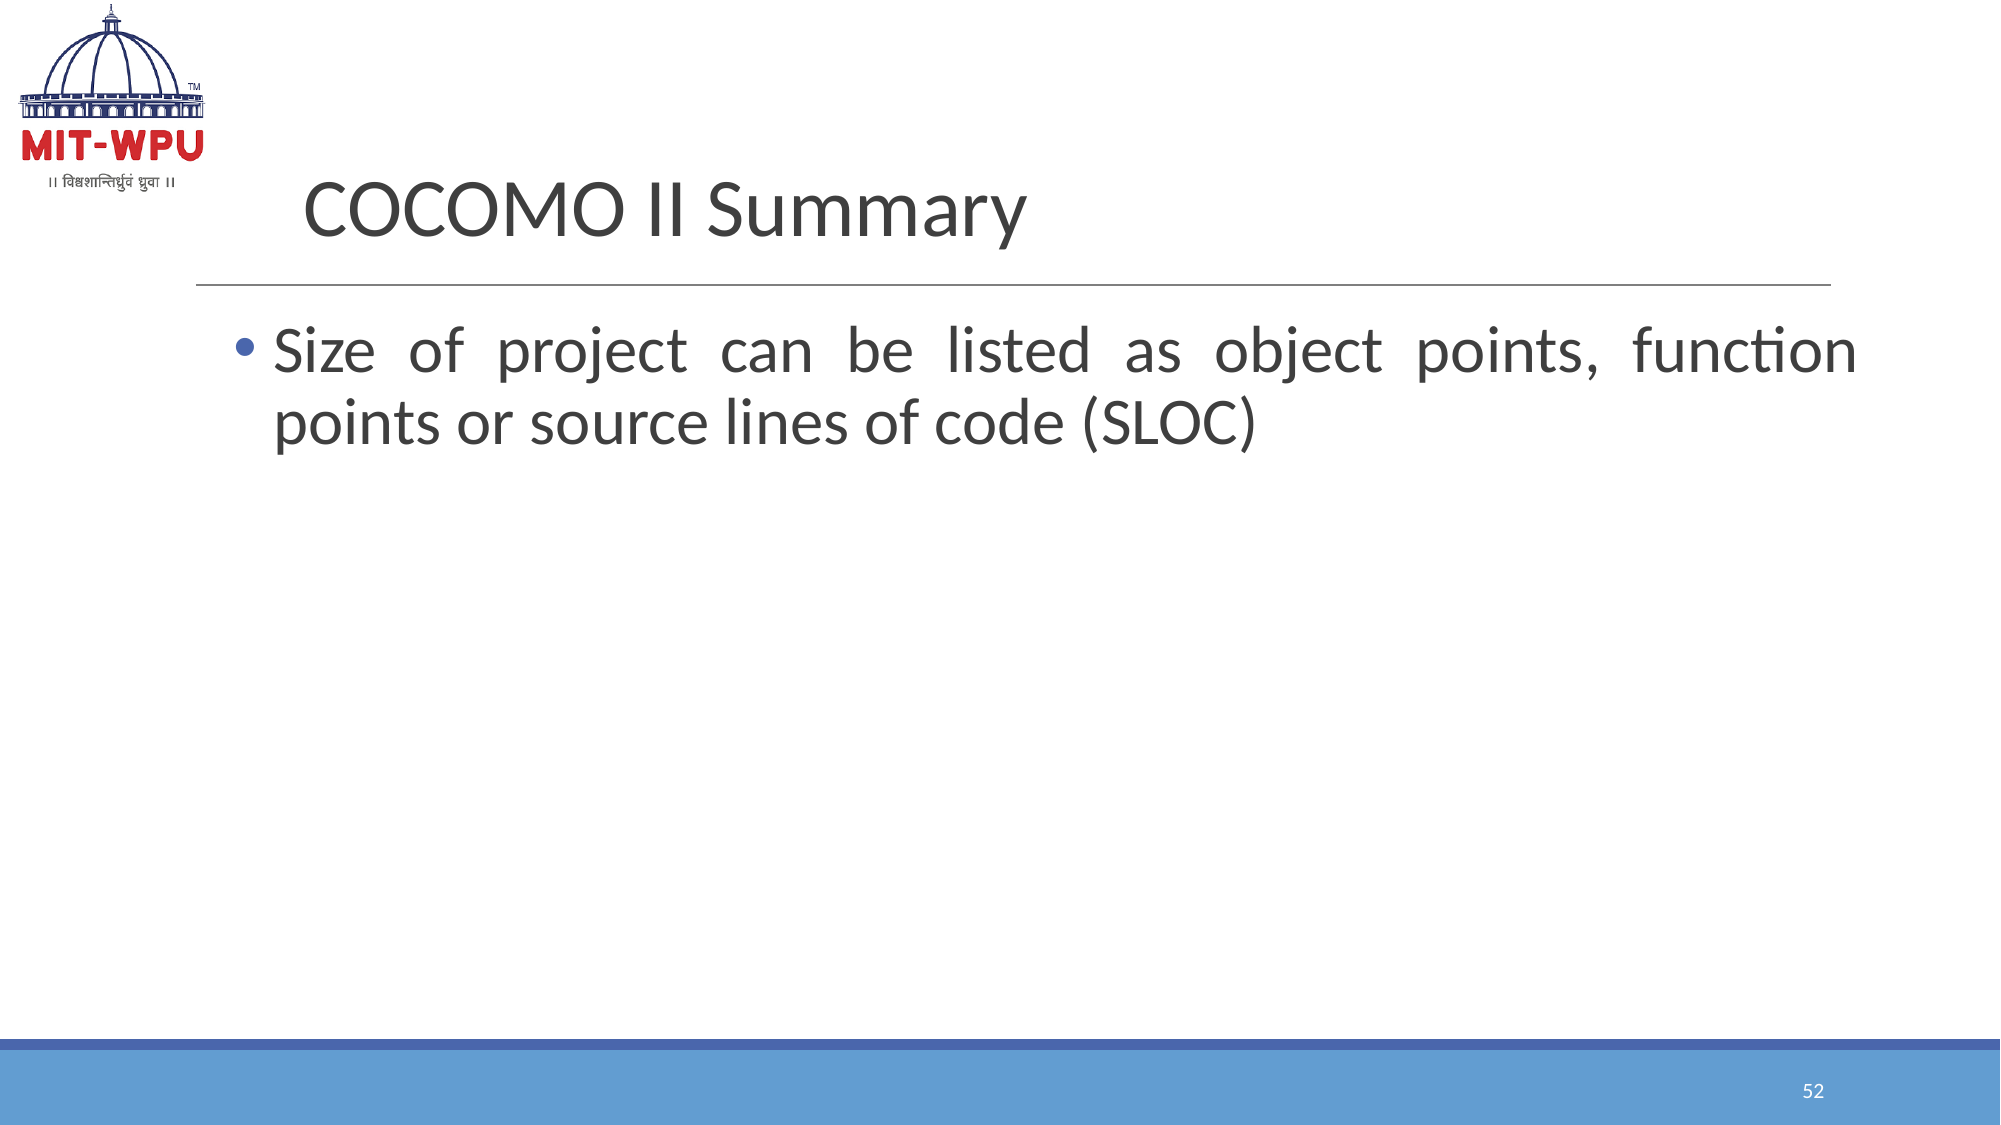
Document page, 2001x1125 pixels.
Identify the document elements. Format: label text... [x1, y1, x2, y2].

slide_number ‹#› [1624, 1059, 1840, 1120]
picture [17, 3, 227, 193]
title COCOMO II Summary [288, 23, 1939, 262]
list Size of project can be listed as object points, function points or source lines of code (SLOC) [210, 307, 1861, 968]
